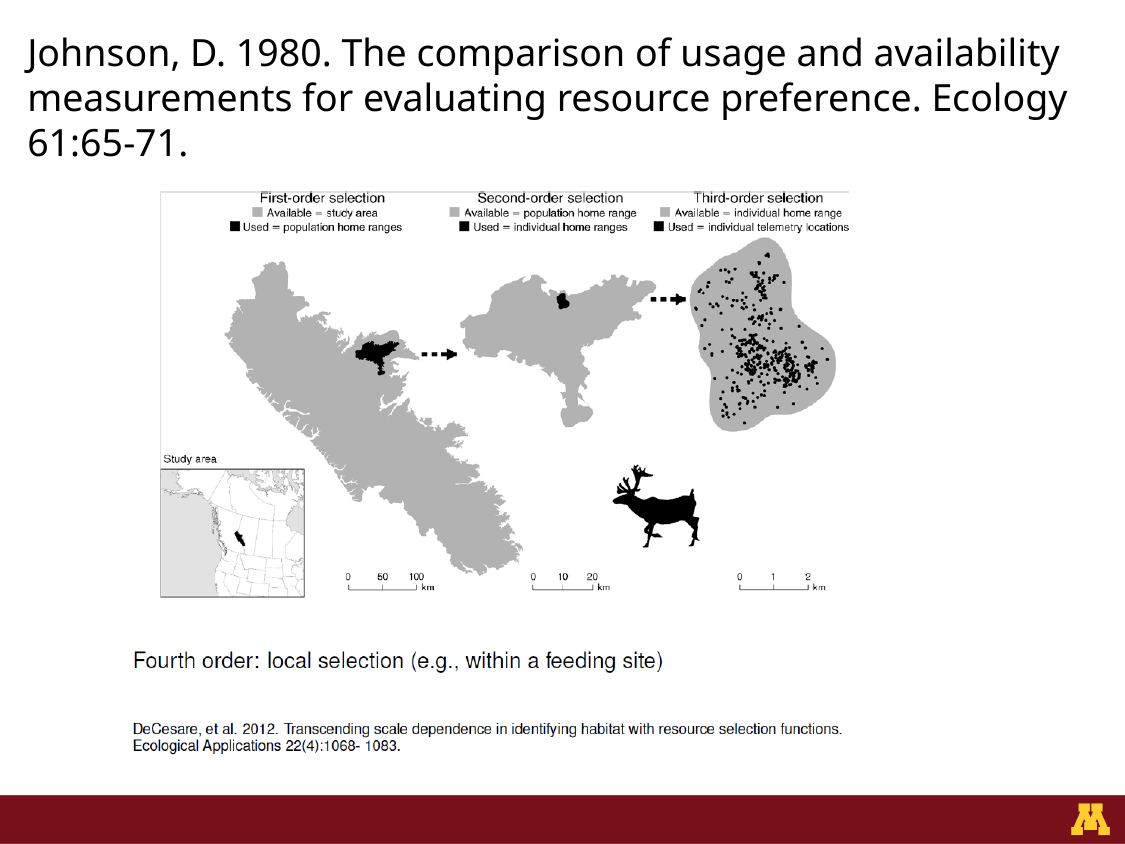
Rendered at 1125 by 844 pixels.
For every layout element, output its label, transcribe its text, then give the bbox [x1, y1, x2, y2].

picture [0, 795, 1125, 844]
text_box Johnson, D. 1980. The comparison of usage and availability measurements for evaluating resource preference. Ecology 61:65-71. [12, 21, 1100, 172]
picture [99, 159, 873, 784]
